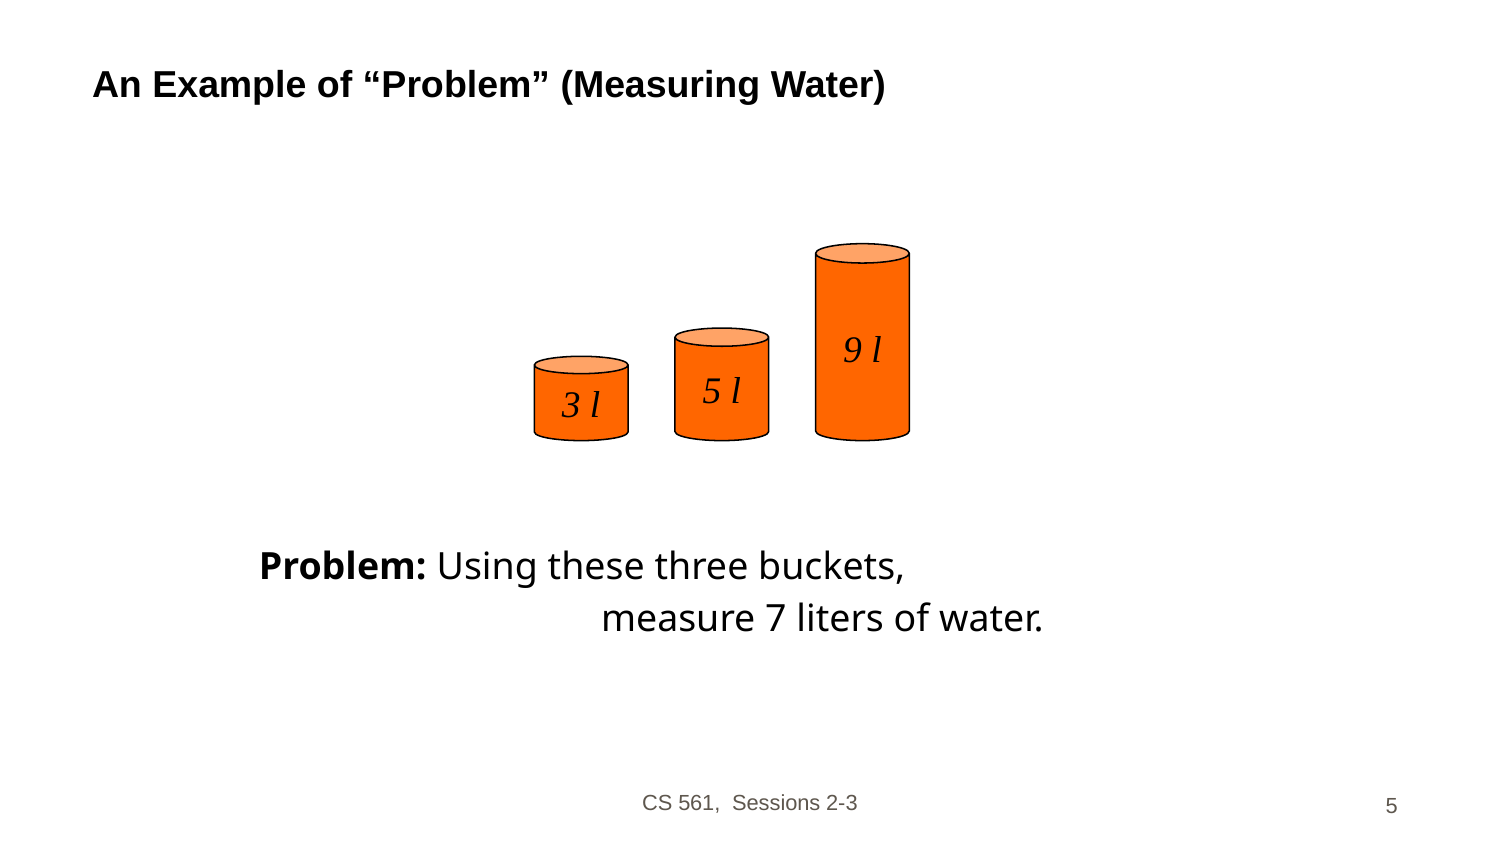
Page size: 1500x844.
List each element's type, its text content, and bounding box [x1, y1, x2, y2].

list Problem: Using these three buckets, measure 7 liters of water. [243, 534, 1251, 619]
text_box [534, 243, 910, 441]
footer CS 561, Sessions 2-3 [512, 766, 988, 823]
slide_number 5 [1099, 768, 1413, 826]
title An Example of “Problem” (Measuring Water) [76, 27, 1415, 113]
